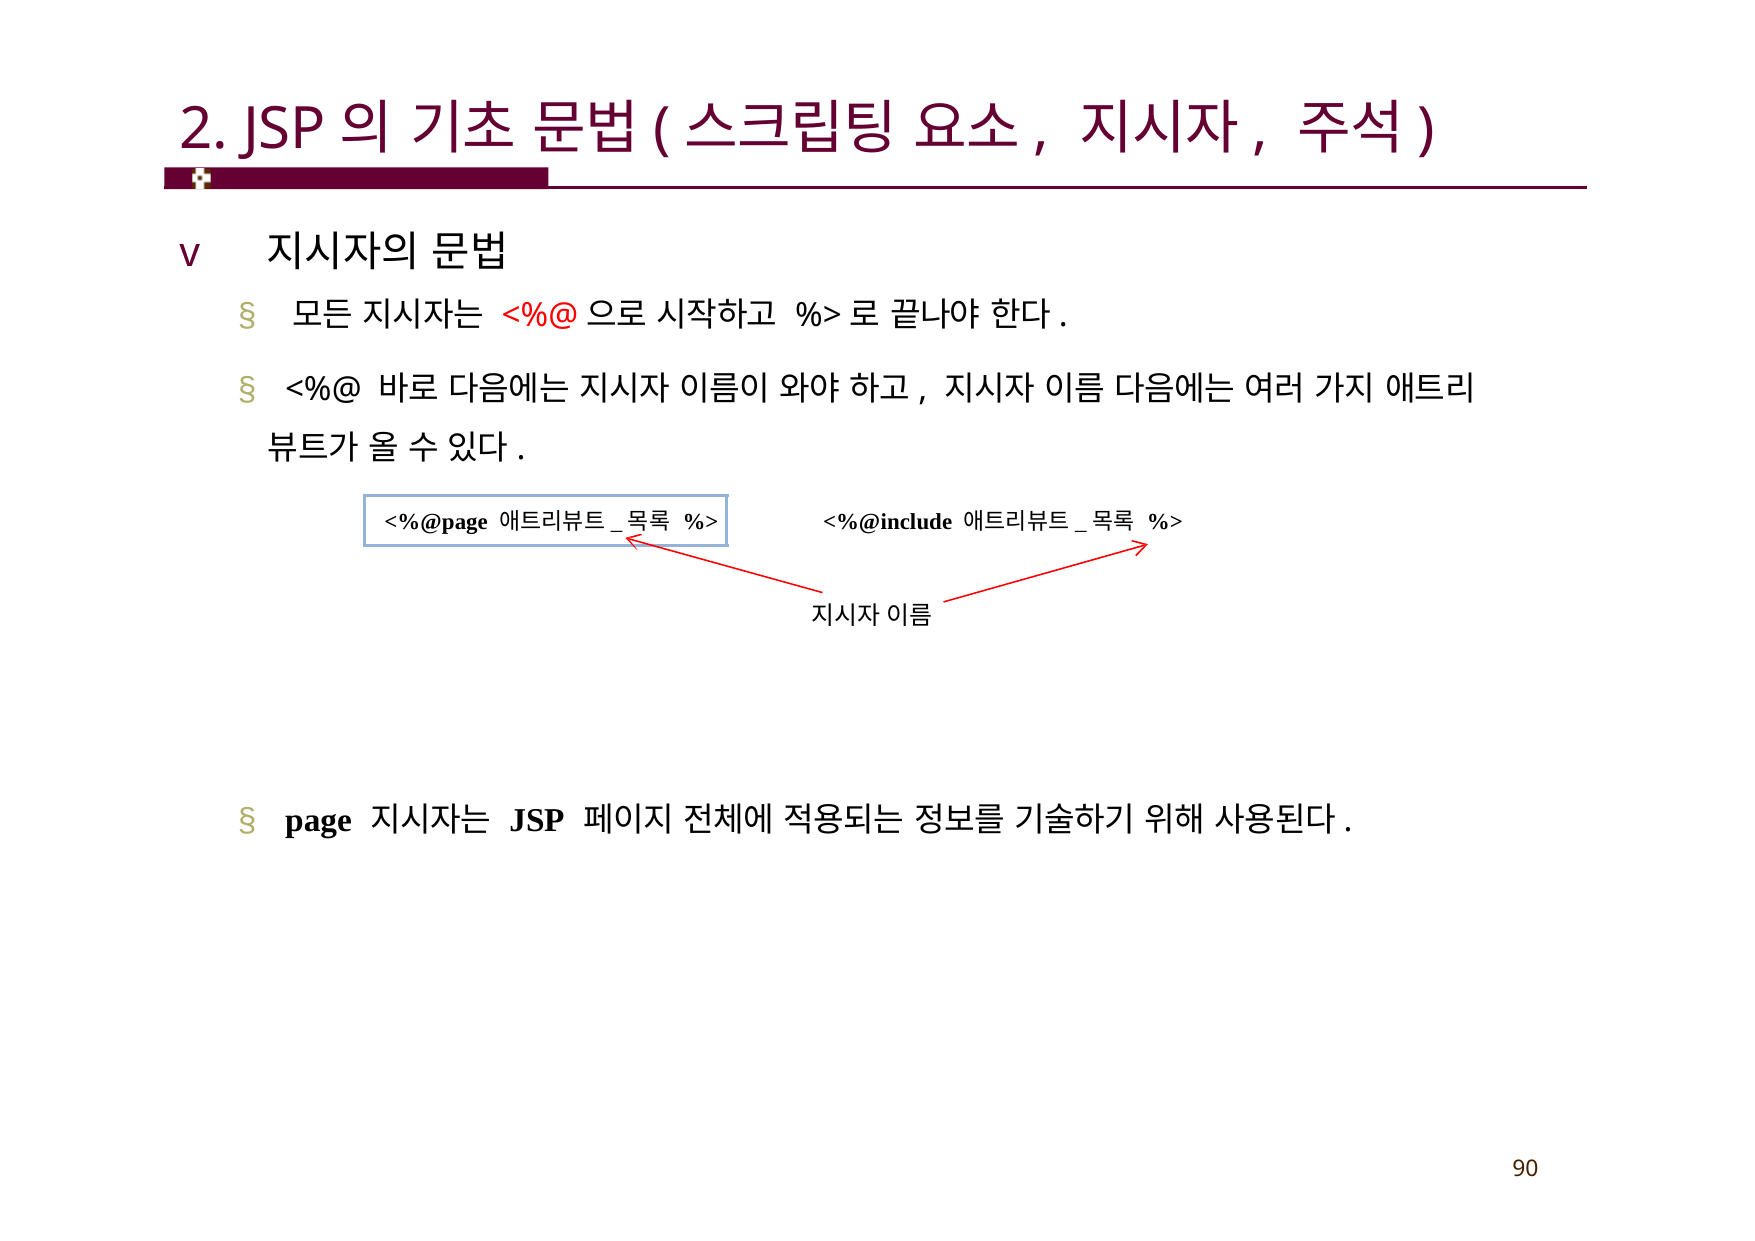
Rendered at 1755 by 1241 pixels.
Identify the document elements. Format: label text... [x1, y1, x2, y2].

text_box [625, 533, 823, 594]
text_box [164, 167, 177, 187]
text_box § page 지시자는 JSP 페이지 전체에 적용되는 정보를 기술하기 위해 사용된다. [235, 797, 1405, 838]
slide_number 90 [1508, 1153, 1577, 1241]
text_box v 지시자의 문법 § 모든 지시자는 <%@으로 시작하고 %>로 끝나야 한다. § <%@ 바로 다음에는 지시자 이름이 와야 하고, 지시자 이름 다음에는 여러 가지 애트리 뷰트가 올 수 있다. <%@page 애트리뷰트_목록 %> <%@include 애트리뷰트_목록 %> 지시자 이름 [177, 299, 1568, 631]
title 2. JSP의 기초 문법(스크립팅 요소, 지시자, 주석) [177, 91, 1579, 299]
text_box [943, 540, 1148, 603]
